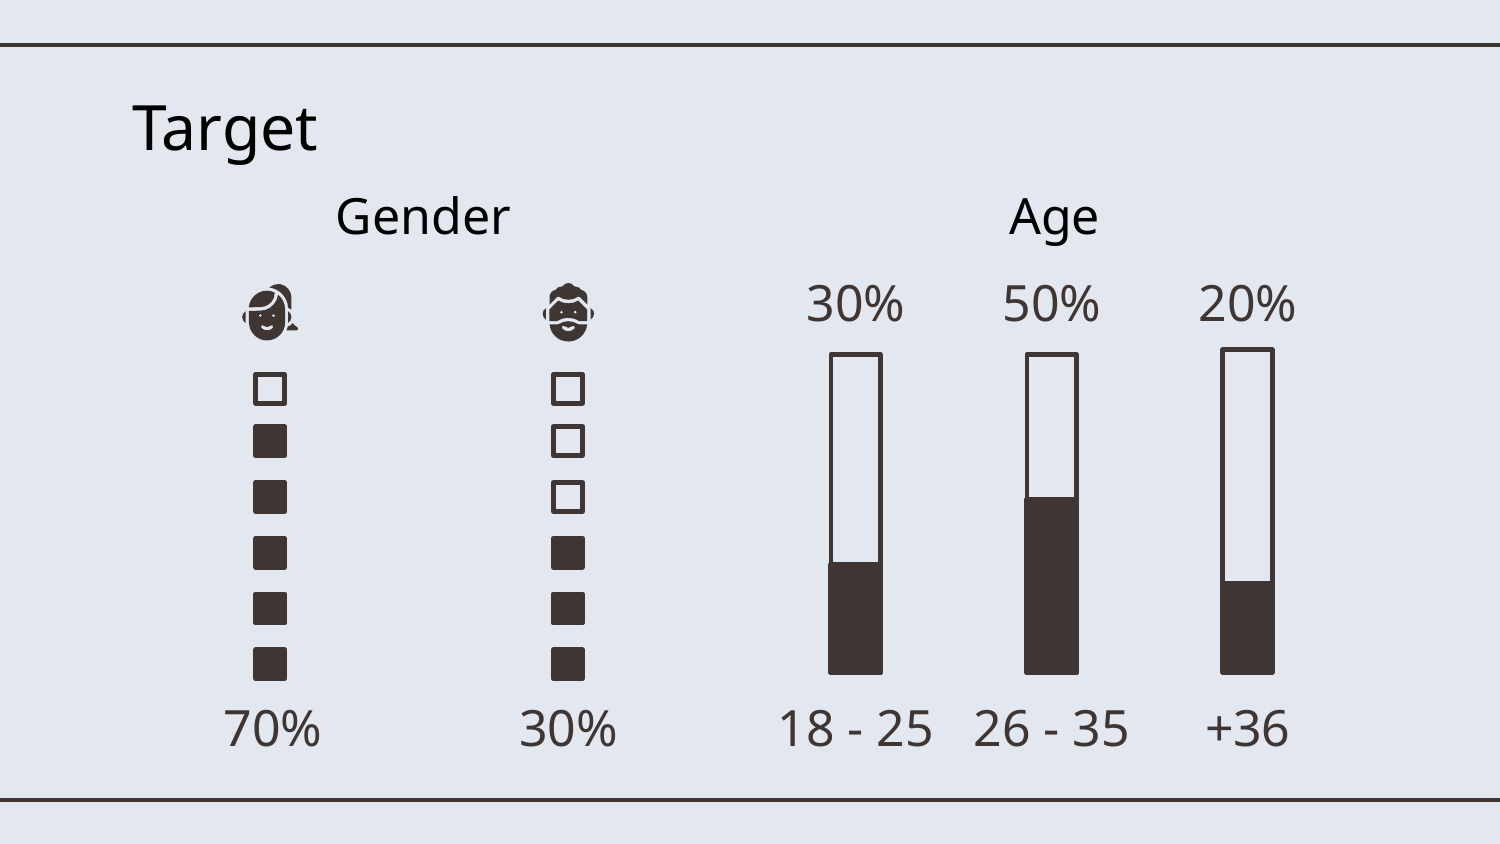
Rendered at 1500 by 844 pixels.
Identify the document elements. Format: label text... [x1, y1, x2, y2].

text_box [1026, 354, 1077, 499]
text_box +36 [1147, 697, 1348, 756]
text_box [255, 374, 285, 404]
text_box Age [824, 185, 1279, 245]
text_box Gender [193, 185, 648, 245]
text_box [1026, 499, 1077, 673]
text_box 26 - 35 [951, 697, 1147, 756]
text_box 70% [172, 696, 373, 756]
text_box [241, 283, 299, 341]
text_box [830, 564, 881, 673]
text_box 50% [983, 280, 1121, 324]
text_box 30% [468, 696, 669, 756]
text_box [255, 482, 285, 512]
text_box [255, 538, 285, 568]
title Target [116, 72, 1383, 167]
text_box [553, 482, 583, 512]
text_box 20% [1179, 280, 1317, 324]
text_box 30% [787, 280, 925, 324]
text_box [830, 354, 881, 564]
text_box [542, 282, 595, 342]
text_box [553, 649, 583, 679]
text_box [1222, 583, 1273, 673]
text_box [553, 374, 583, 404]
text_box [255, 426, 285, 456]
text_box 18 - 25 [755, 697, 951, 756]
text_box [1222, 349, 1273, 583]
text_box [255, 649, 285, 679]
text_box [553, 538, 583, 568]
text_box [553, 426, 583, 456]
text_box [553, 593, 583, 624]
text_box [255, 593, 285, 624]
